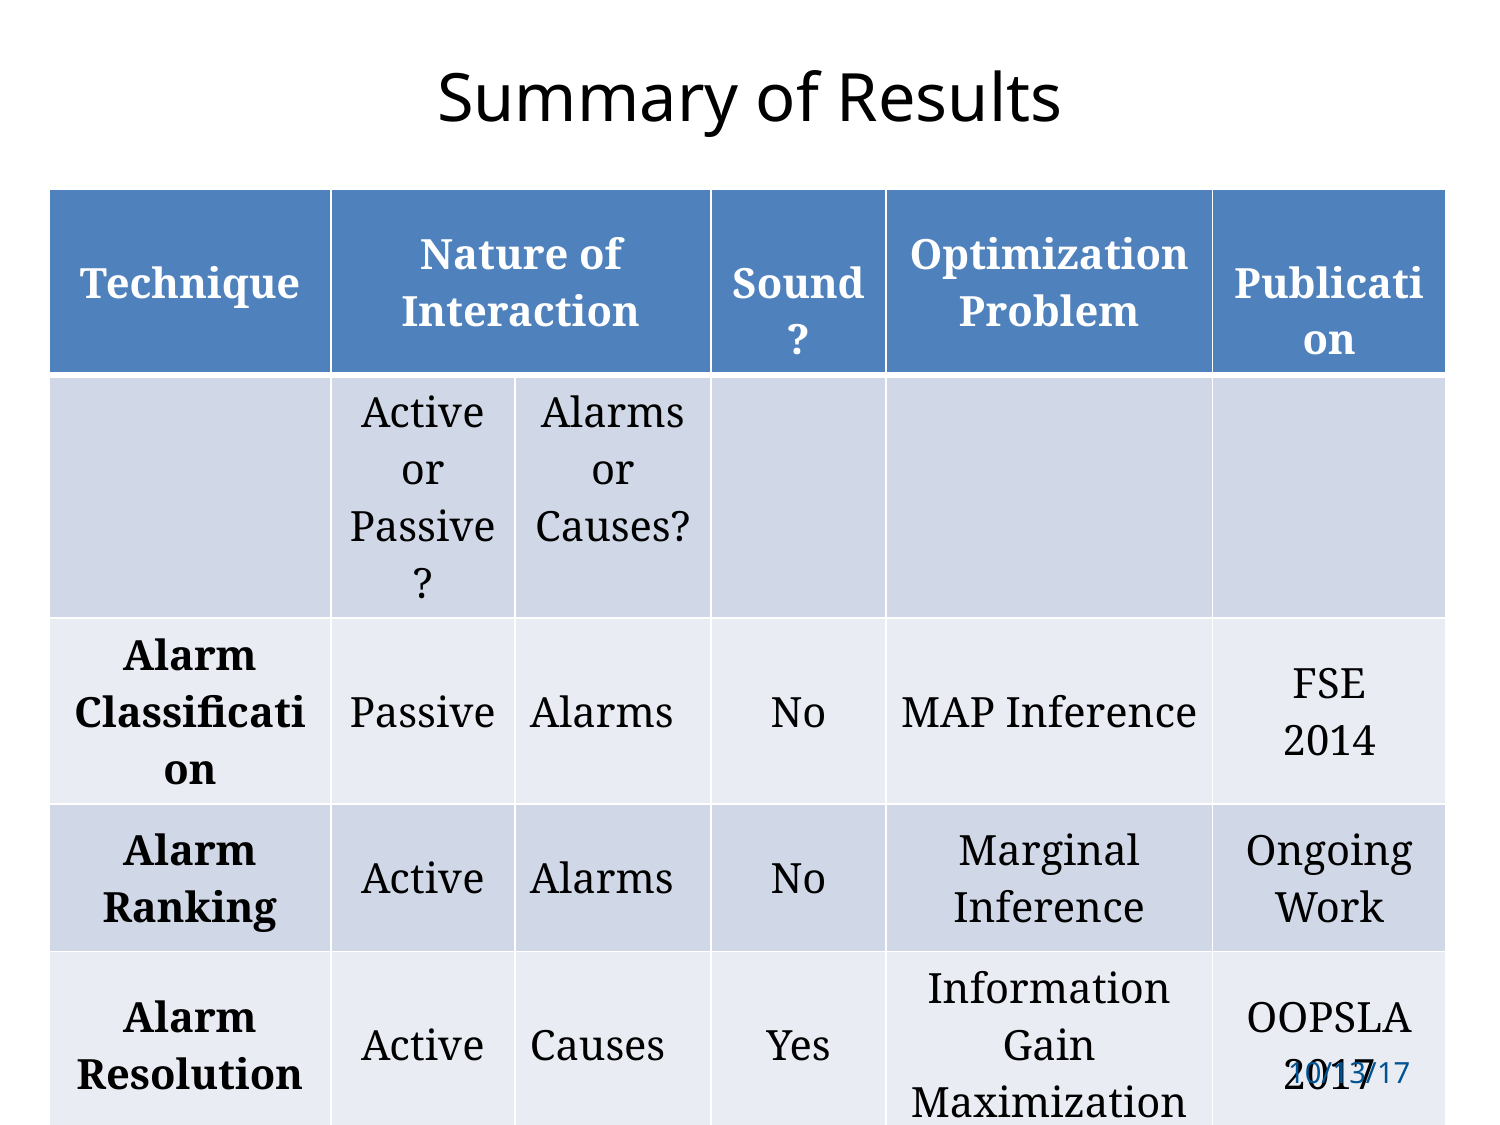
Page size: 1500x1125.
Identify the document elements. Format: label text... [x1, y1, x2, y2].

table_cell [712, 378, 885, 617]
table_cell MAP Inference [887, 619, 1212, 803]
table_cell OOPSLA 2017 [1213, 952, 1445, 1125]
table_header Nature of Interaction [332, 190, 710, 372]
table_cell Active [332, 952, 514, 1125]
table_cell FSE 2014 [1213, 619, 1445, 803]
slide_number 11 [100, 1046, 235, 1107]
table_cell Alarms [516, 619, 710, 803]
table_cell Information Gain Maximization [887, 952, 1212, 1125]
table_header Technique [50, 190, 330, 372]
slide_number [1050, 1046, 1426, 1107]
table_cell Alarms [516, 805, 710, 951]
table_cell [50, 378, 330, 617]
table_header Optimization Problem [887, 190, 1212, 372]
table_cell Causes [516, 952, 710, 1125]
table_cell Active [332, 805, 514, 951]
table_cell Active or Passive? [332, 378, 514, 617]
table_cell Yes [712, 952, 885, 1125]
table_cell Passive [332, 619, 514, 803]
table_cell [887, 378, 1212, 617]
table_cell Alarm Ranking [50, 805, 330, 951]
table_header Sound? [712, 190, 885, 372]
table_cell No [712, 619, 885, 803]
table_cell Ongoing Work [1213, 805, 1445, 951]
table_cell Alarm Resolution [50, 952, 330, 1125]
table_cell Alarms or Causes? [516, 378, 710, 617]
table_cell Marginal Inference [887, 805, 1212, 951]
table_header Publication [1213, 190, 1445, 372]
table_cell No [712, 805, 885, 951]
table_cell [1213, 378, 1445, 617]
title Summary of Results [75, 25, 1425, 165]
table_cell Alarm Classification [50, 619, 330, 803]
